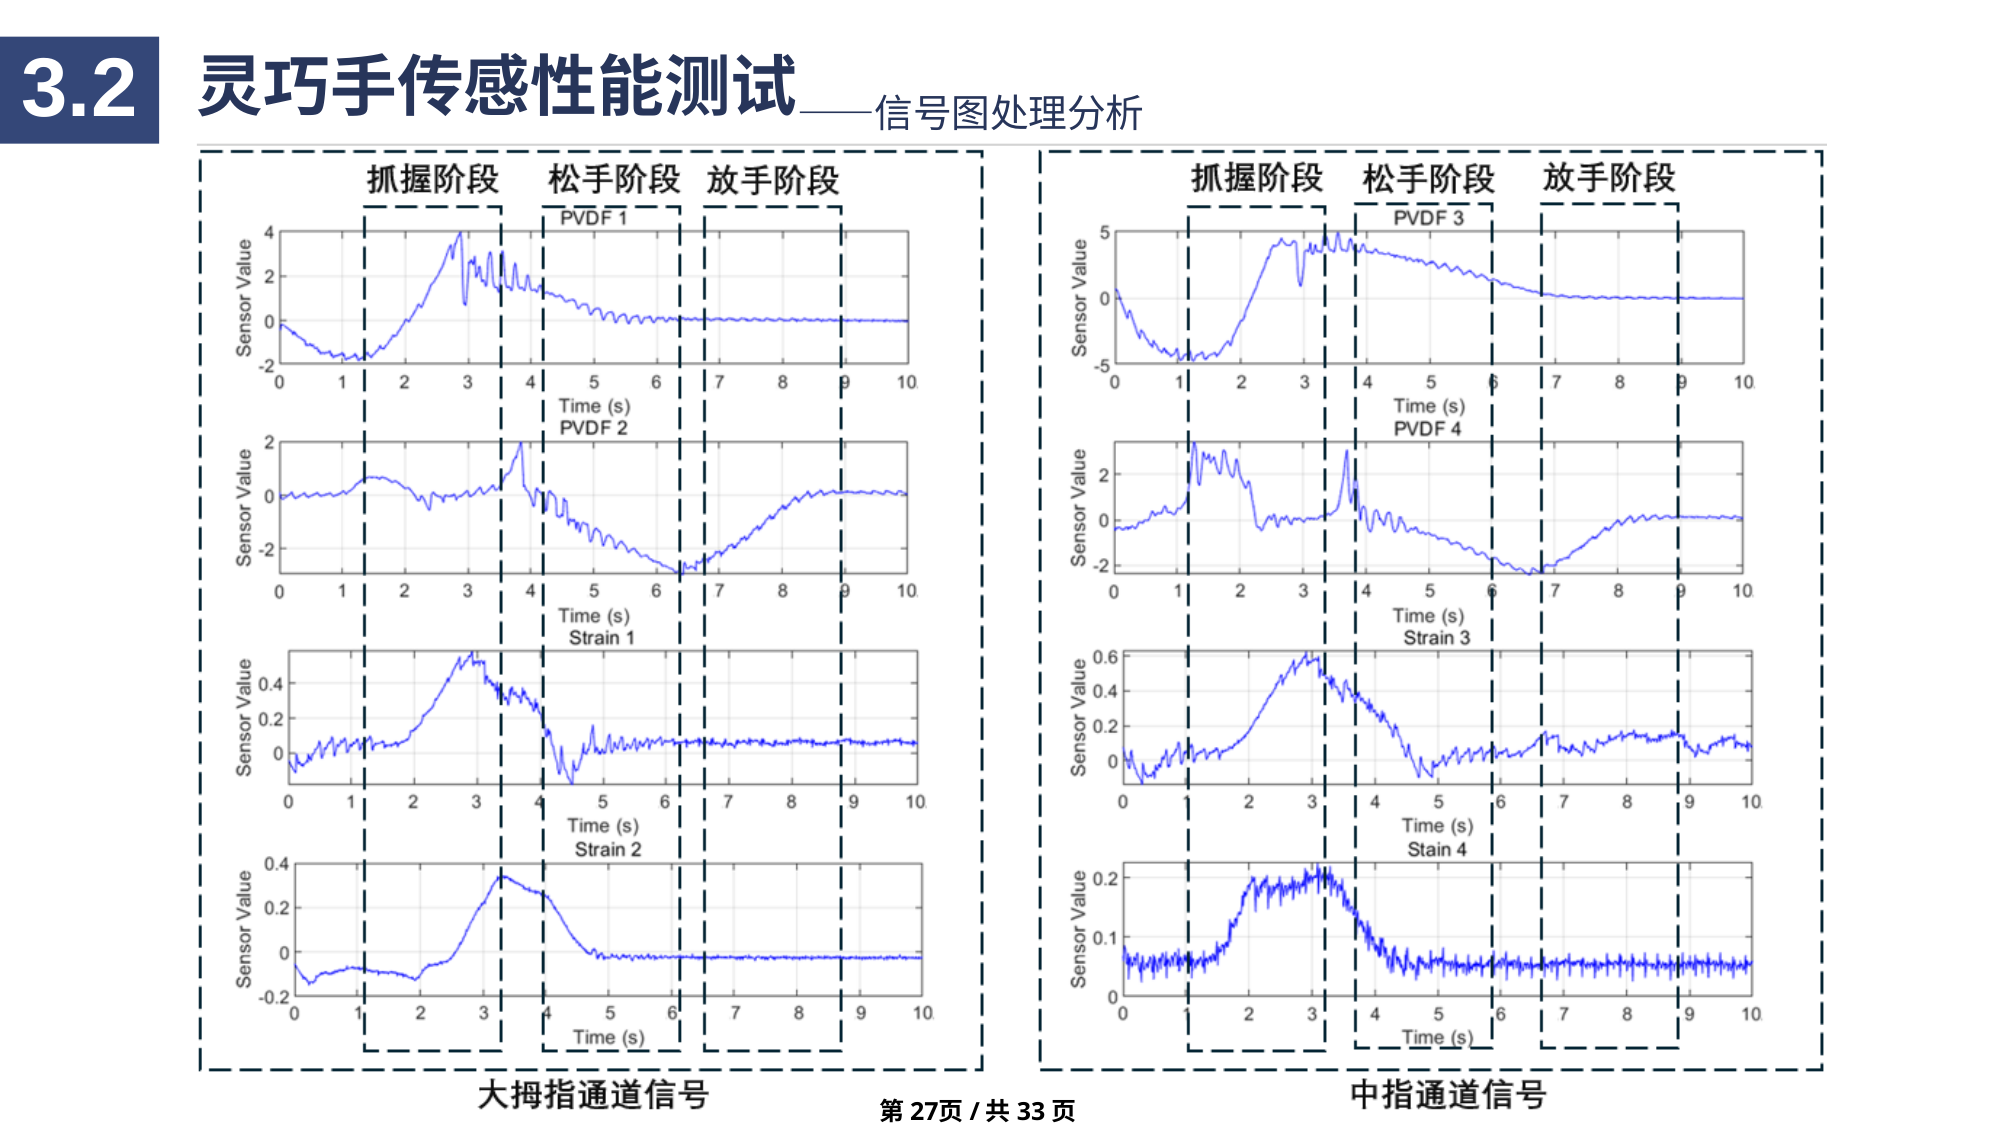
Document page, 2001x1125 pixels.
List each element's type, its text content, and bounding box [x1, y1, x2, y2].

text_box 3.2 [0, 36, 160, 144]
picture [196, 143, 1827, 1113]
text_box 灵巧手传感性能测试——信号图处理分析 [182, 36, 1485, 144]
text_box 第27页/共33页 [752, 1113, 1203, 1125]
